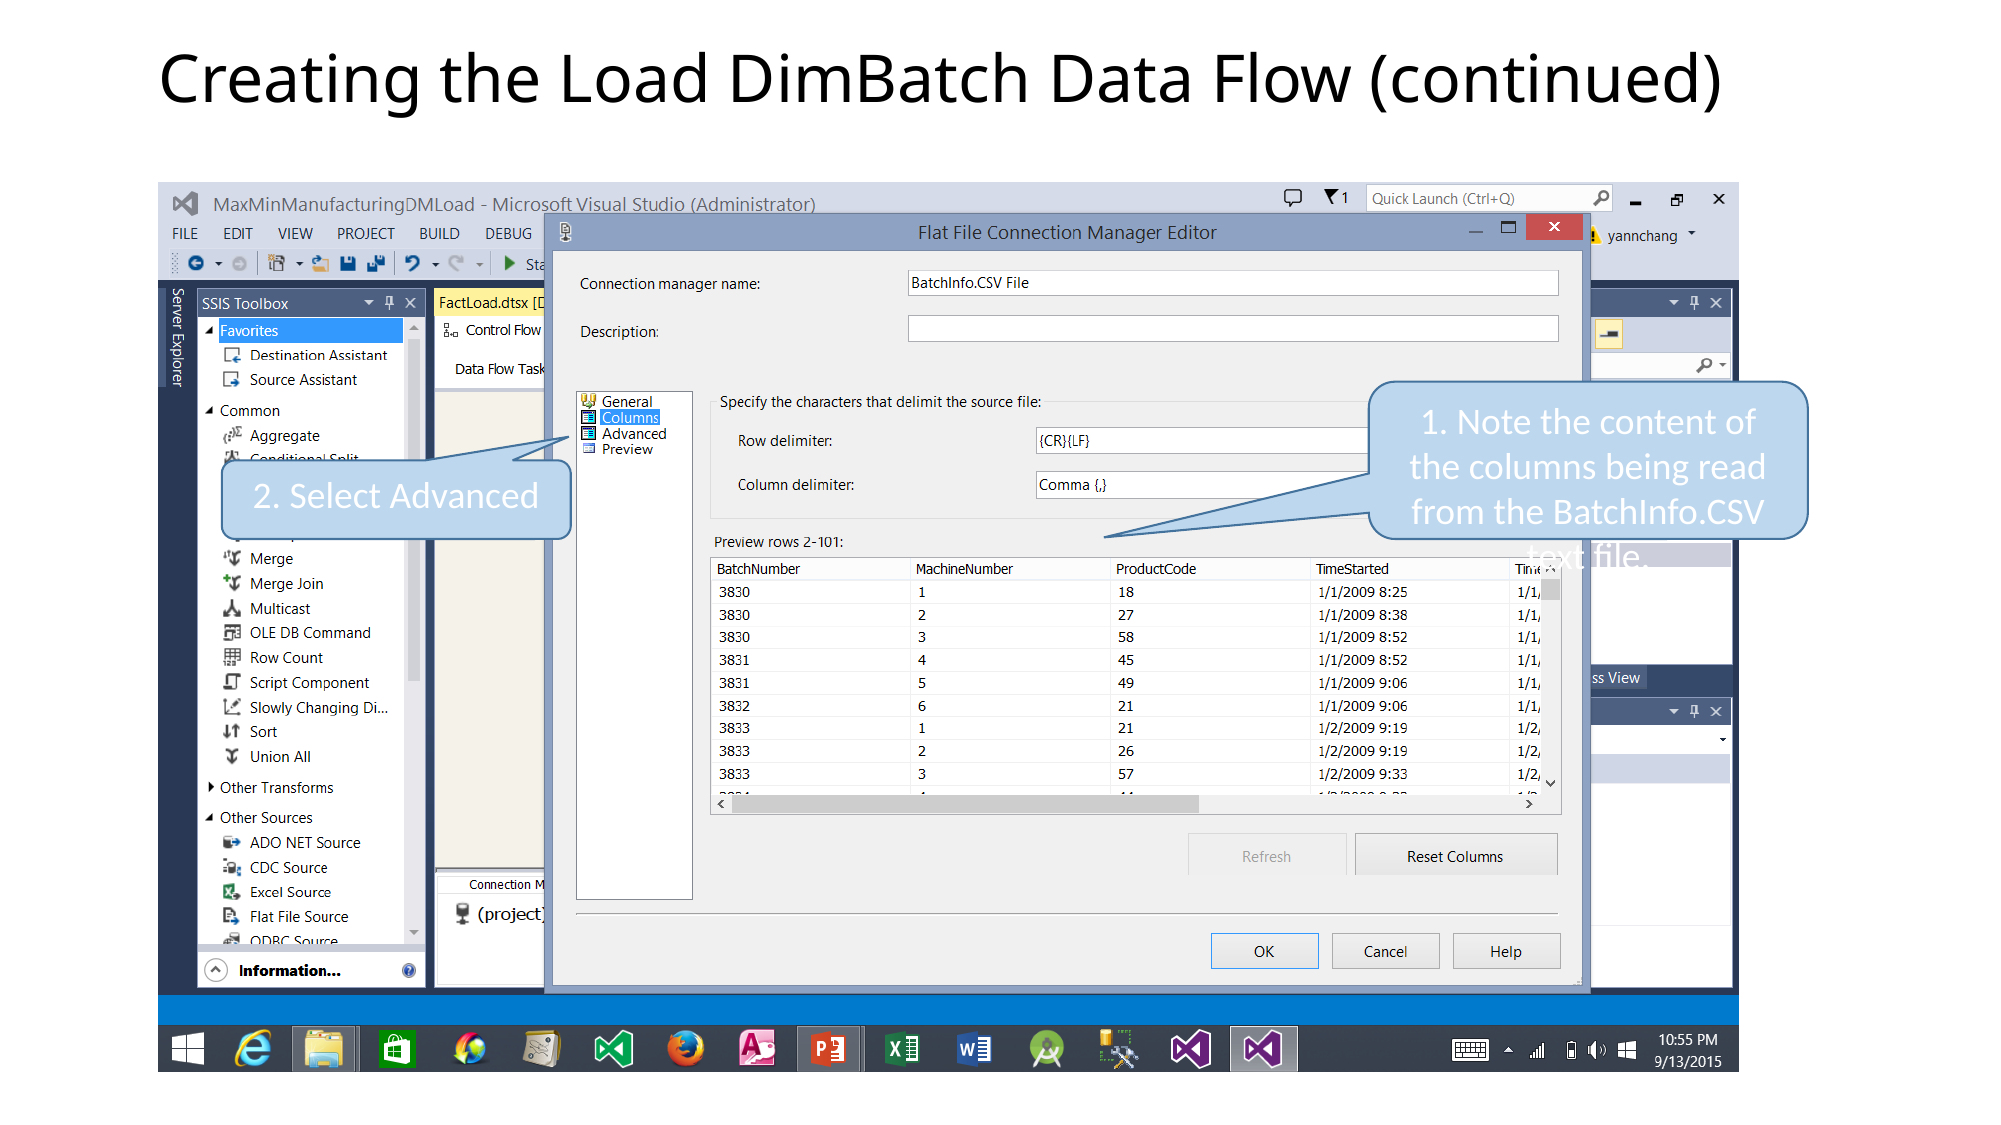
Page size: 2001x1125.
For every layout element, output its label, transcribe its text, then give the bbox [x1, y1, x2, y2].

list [157, 182, 1739, 1072]
text_box 1. Note the content of the columns being read from the BatchInfo.CSV text file. [1739, 380, 1809, 540]
text_box Creating the Load DimBatch Data Flow (continued) [143, 22, 1869, 141]
